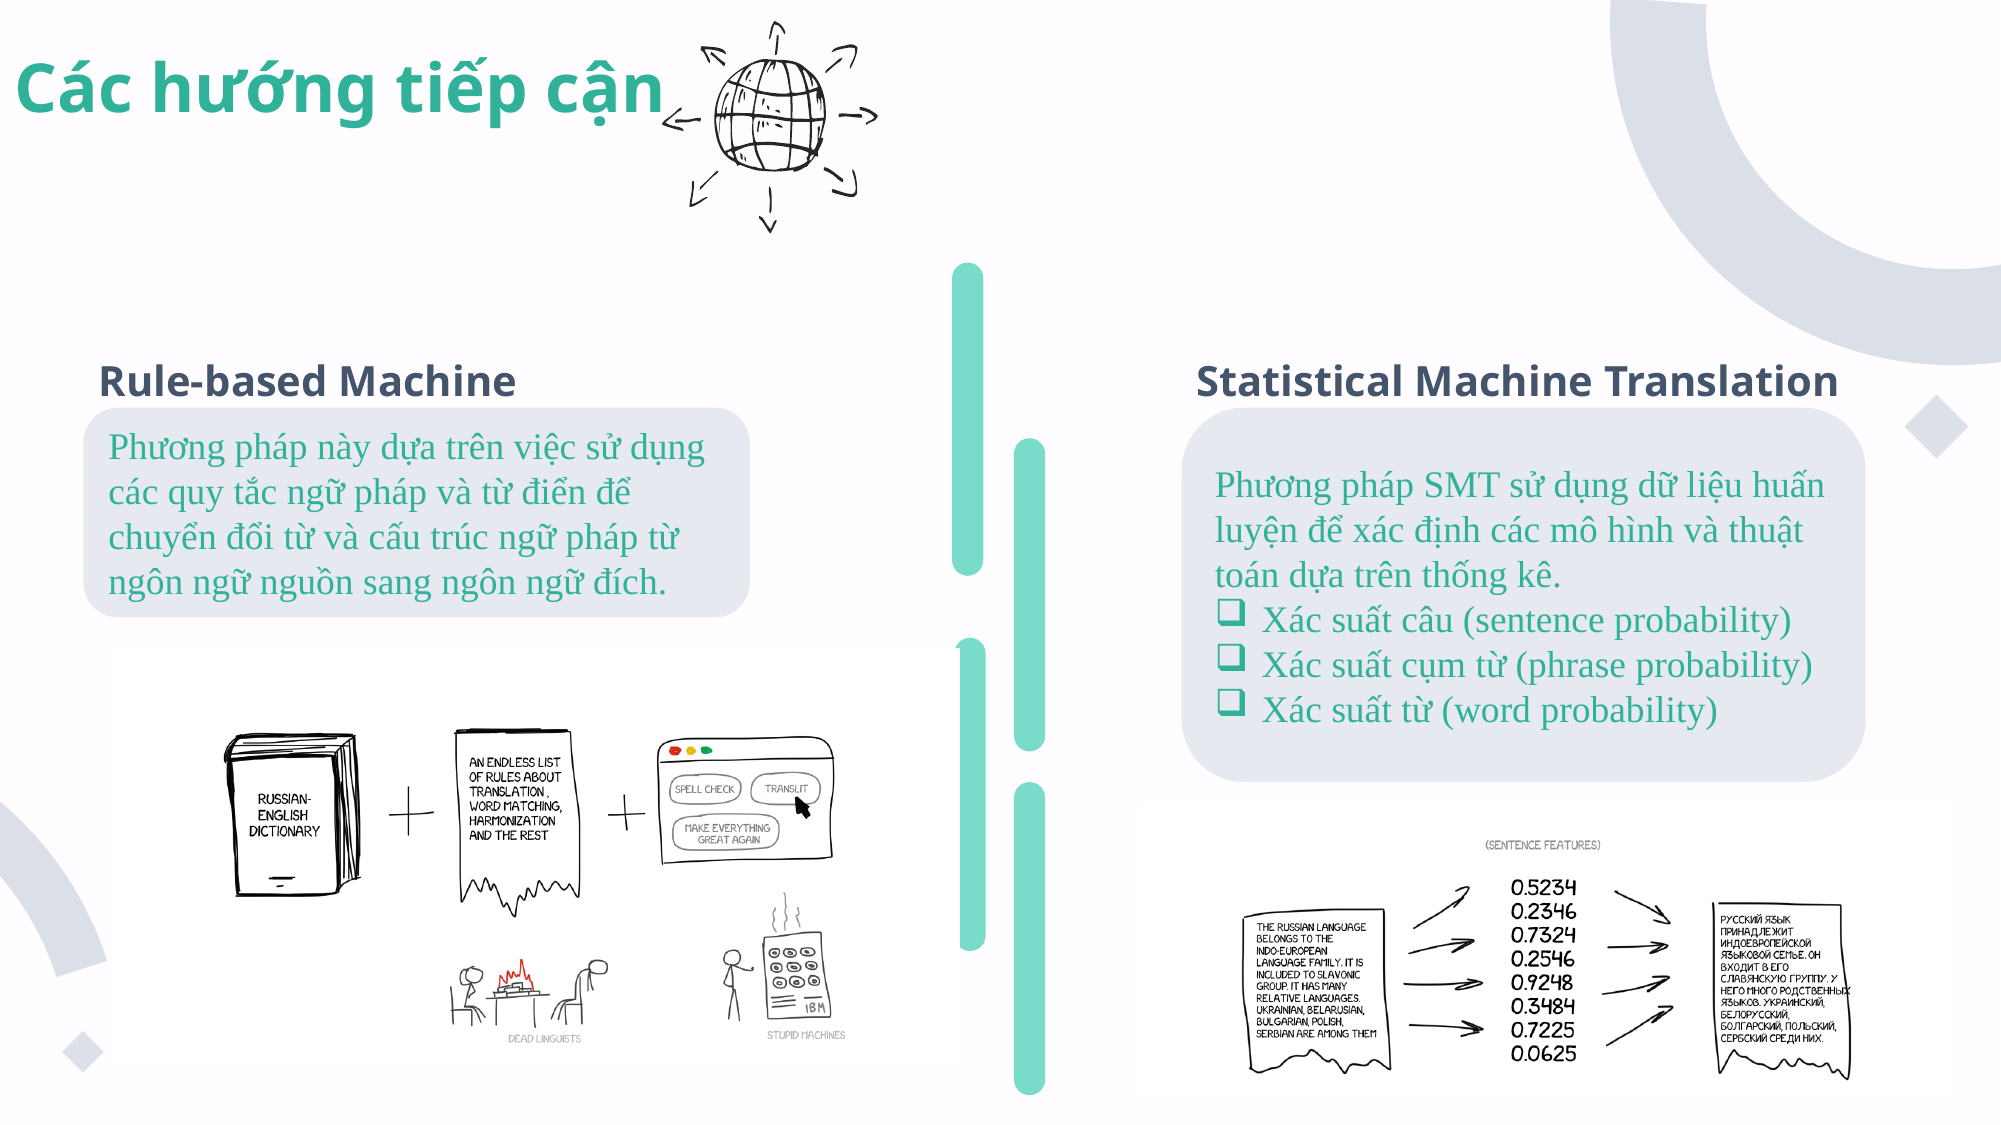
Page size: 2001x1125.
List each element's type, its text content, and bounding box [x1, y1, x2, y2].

title Các hướng tiếp cận [0, 16, 707, 165]
text_box Phương pháp này dựa trên việc sử dụng các quy tắc ngữ pháp và từ điển để chuyển đổi từ và cấu trúc ngữ pháp từ ngôn ngữ nguồn sang ngôn ngữ đích. [82, 406, 751, 619]
text_box [1013, 438, 1046, 752]
text_box [1013, 782, 1046, 1096]
text_box Phương pháp SMT sử dụng dữ liệu huấn luyện để xác định các mô hình và thuật toán dựa trên thống kê. Xác suất câu (sentence probability) Xác suất cụm từ (phrase probability) Xác suất từ (word probability) [1180, 406, 1867, 784]
text_box [952, 262, 984, 576]
text_box Rule-based Machine Translation(RBMT) [83, 322, 812, 488]
picture [111, 648, 960, 1066]
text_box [662, 20, 878, 234]
picture [1140, 801, 1961, 1096]
text_box Statistical Machine Translation (RBMT) [1181, 322, 1910, 488]
text_box [955, 637, 986, 952]
